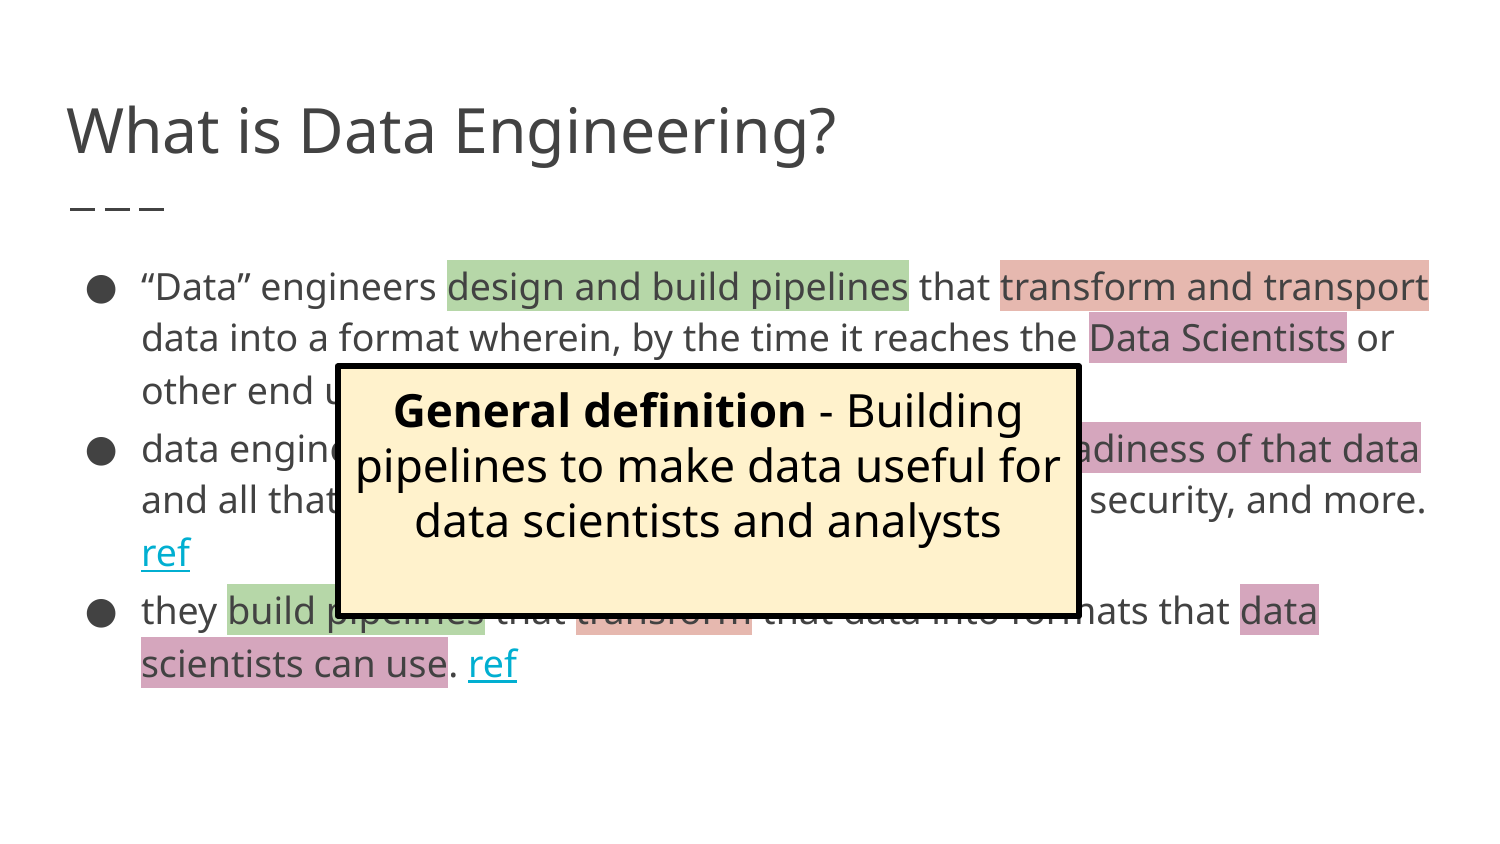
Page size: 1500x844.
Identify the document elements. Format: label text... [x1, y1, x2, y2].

text_box General definition - Building pipelines to make data useful for data scientists and analysts [337, 366, 1079, 616]
title What is Data Engineering? [51, 61, 1449, 182]
list “Data” engineers design and build pipelines that transform and transport data into a format wherein, by the time it reaches the Data Scientists or other end users, it is in a highly usable state. ref data engineers are concerned with the production readiness of that data and all that comes with it: formats, scaling, resilience, security, and more. ref they build pipelines that transform that data into formats that data scientists can use. ref [51, 240, 1449, 750]
